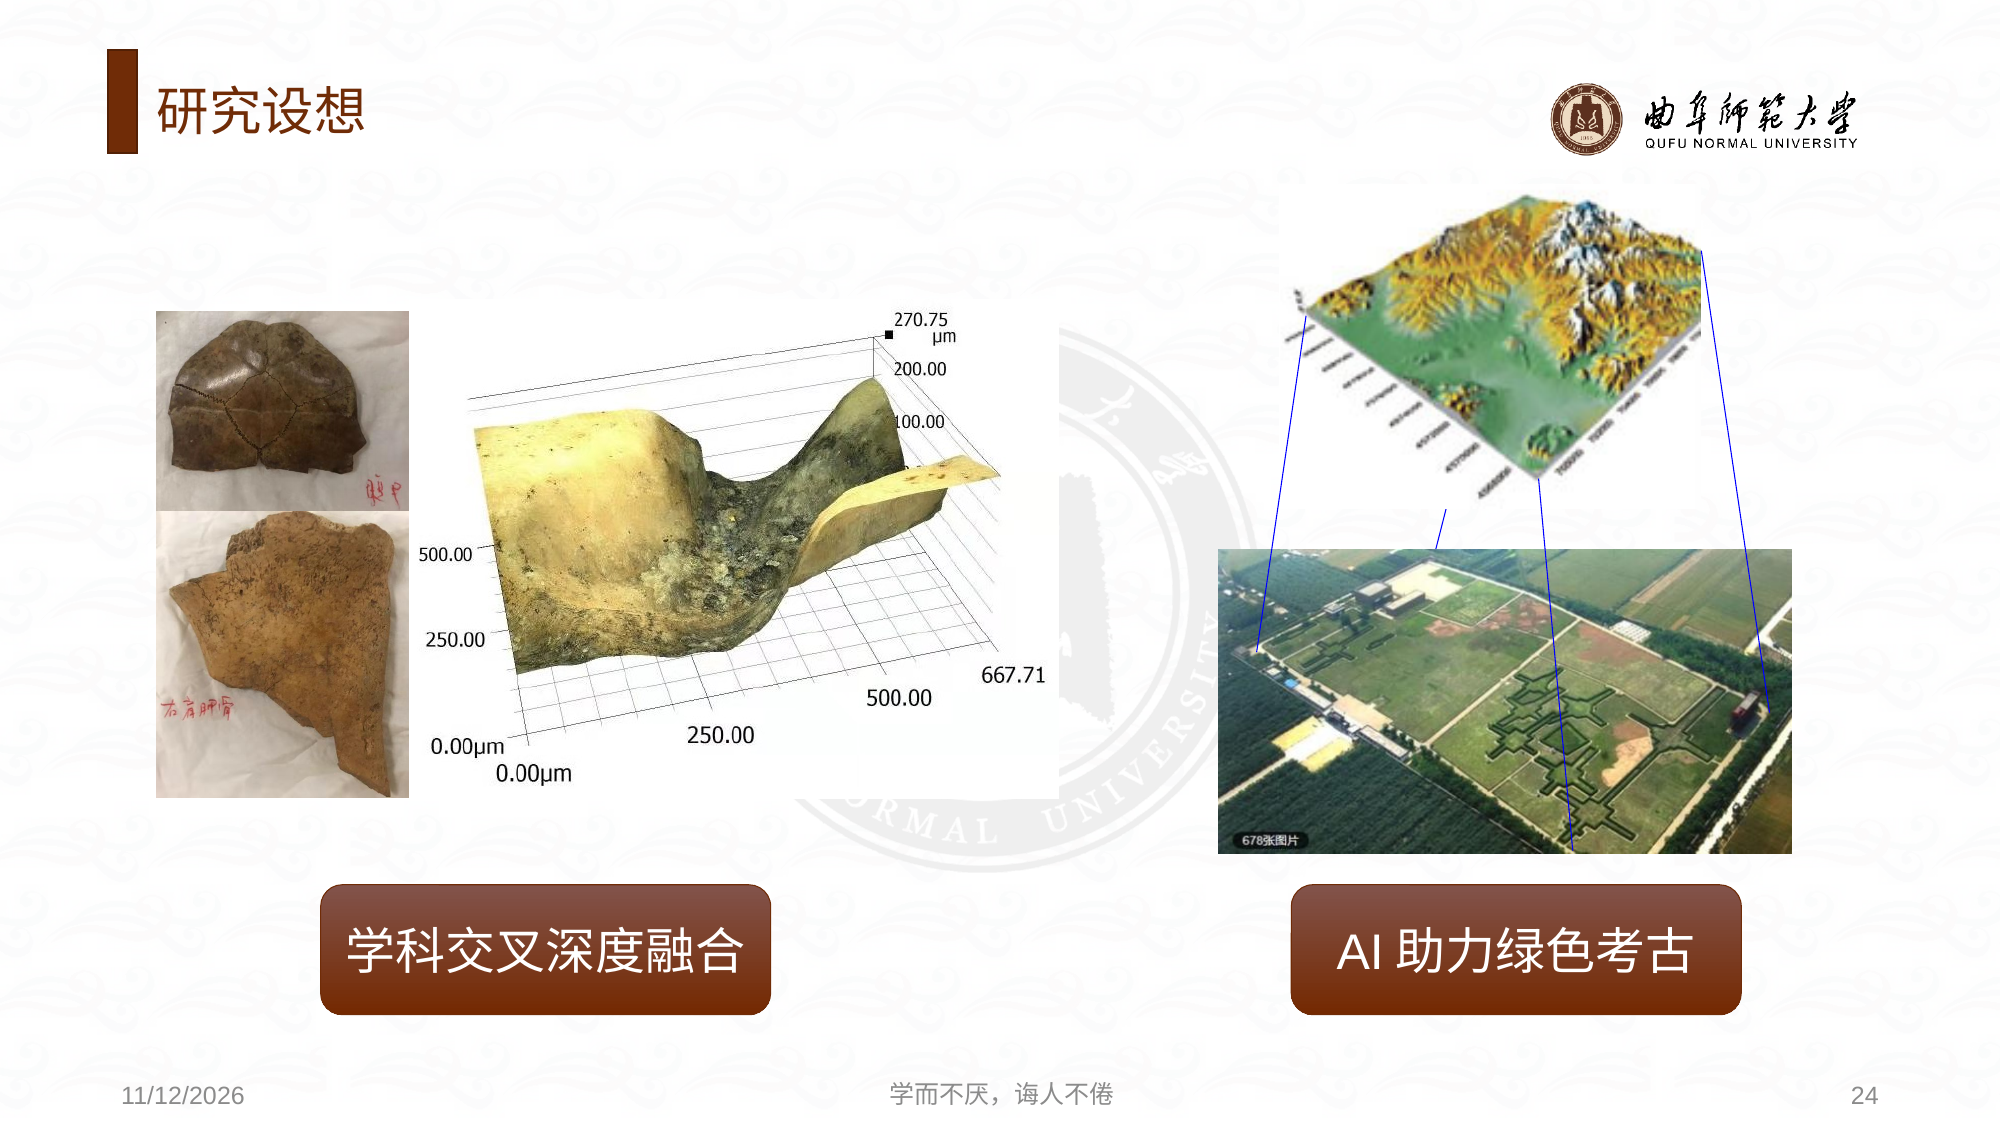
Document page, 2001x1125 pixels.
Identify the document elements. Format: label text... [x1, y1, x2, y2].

text_box AI助力绿色考古 [1290, 884, 1742, 1016]
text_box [156, 299, 1060, 799]
slide_number 24 [1443, 1065, 1894, 1125]
picture [1543, 75, 1894, 158]
text_box 学科交叉深度融合 [320, 884, 772, 1016]
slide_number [106, 1065, 557, 1125]
footer 学而不厌，诲人不倦 [664, 1063, 1340, 1124]
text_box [1218, 184, 1792, 854]
title 研究设想 [141, 50, 878, 149]
